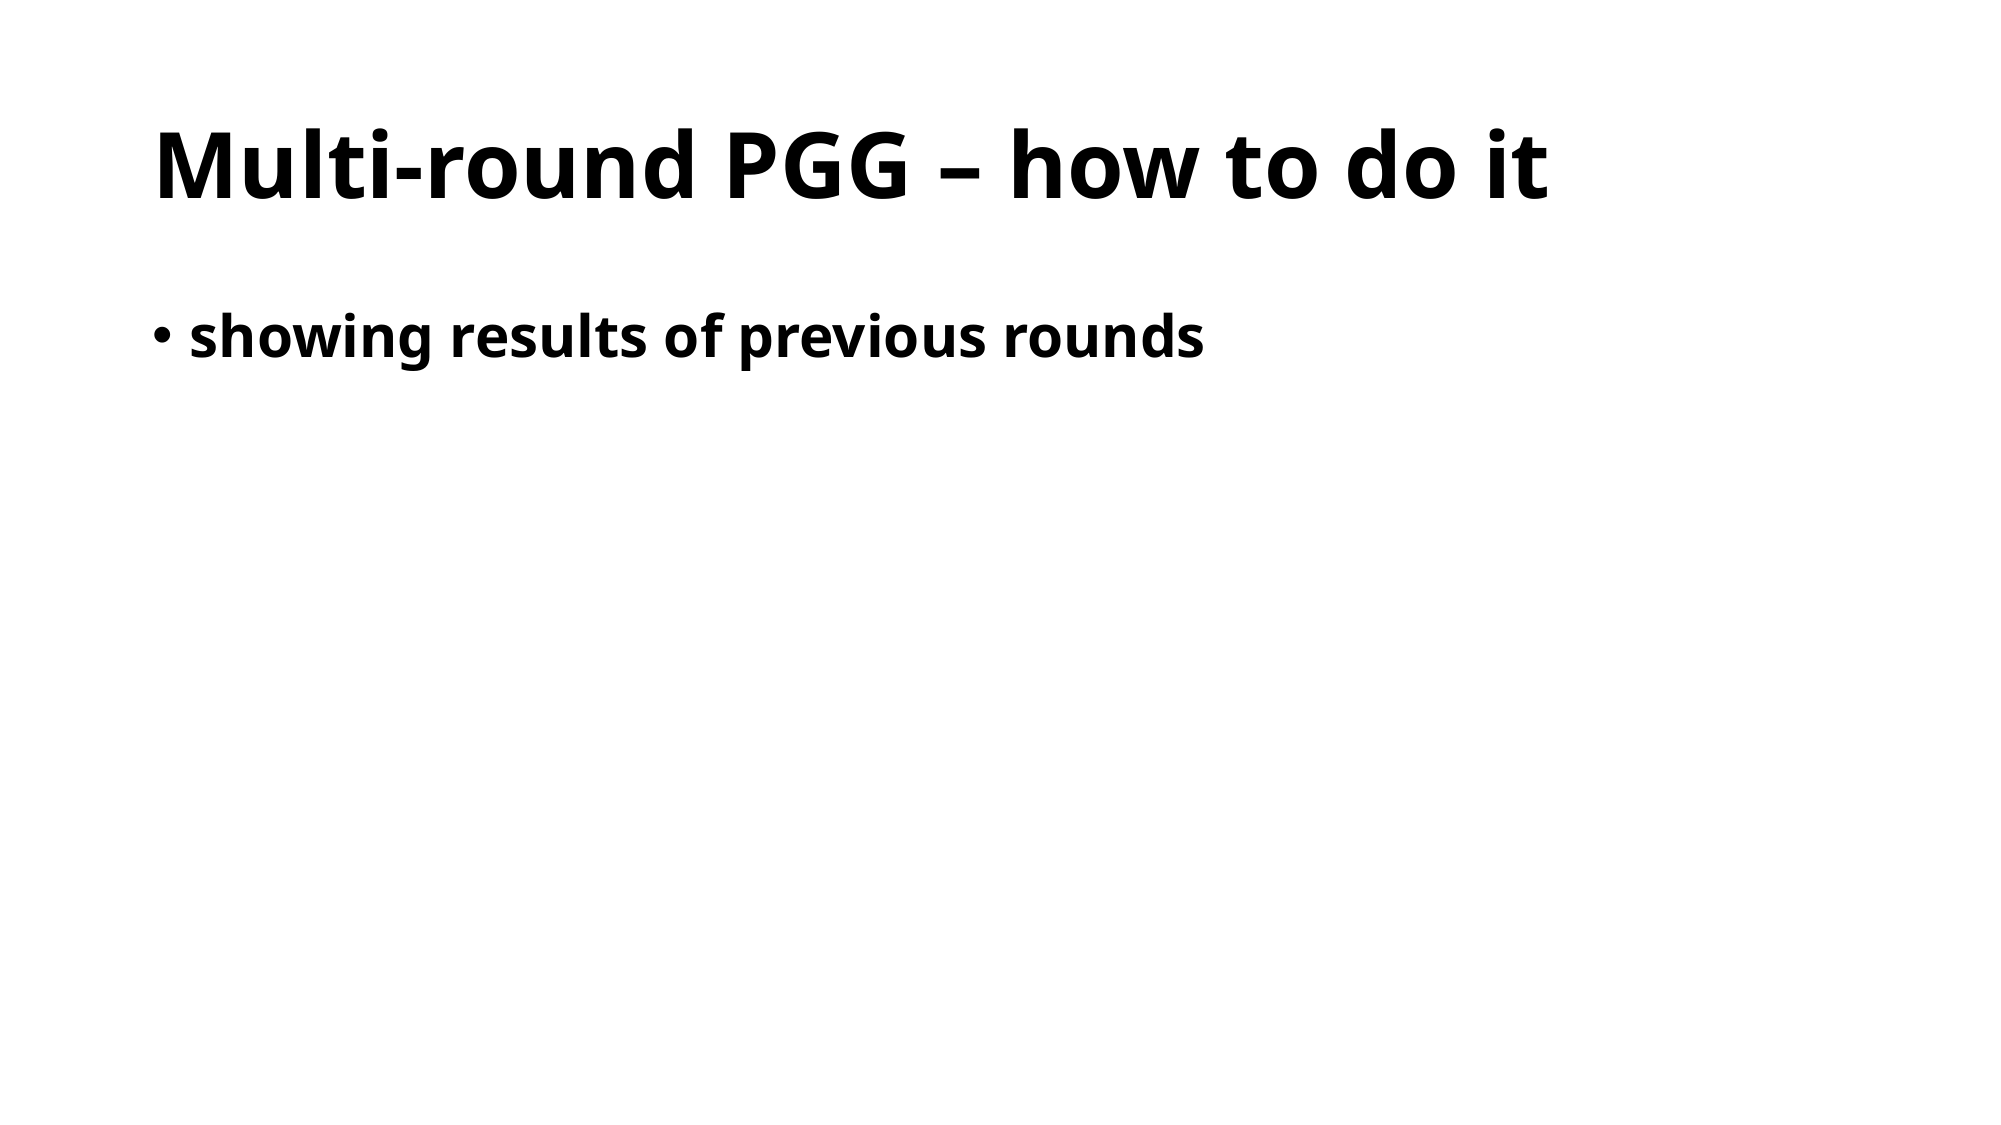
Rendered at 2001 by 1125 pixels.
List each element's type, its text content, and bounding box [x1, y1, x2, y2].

list showing results of previous rounds [137, 299, 1863, 1014]
title Multi-round PGG – how to do it [137, 59, 1863, 278]
